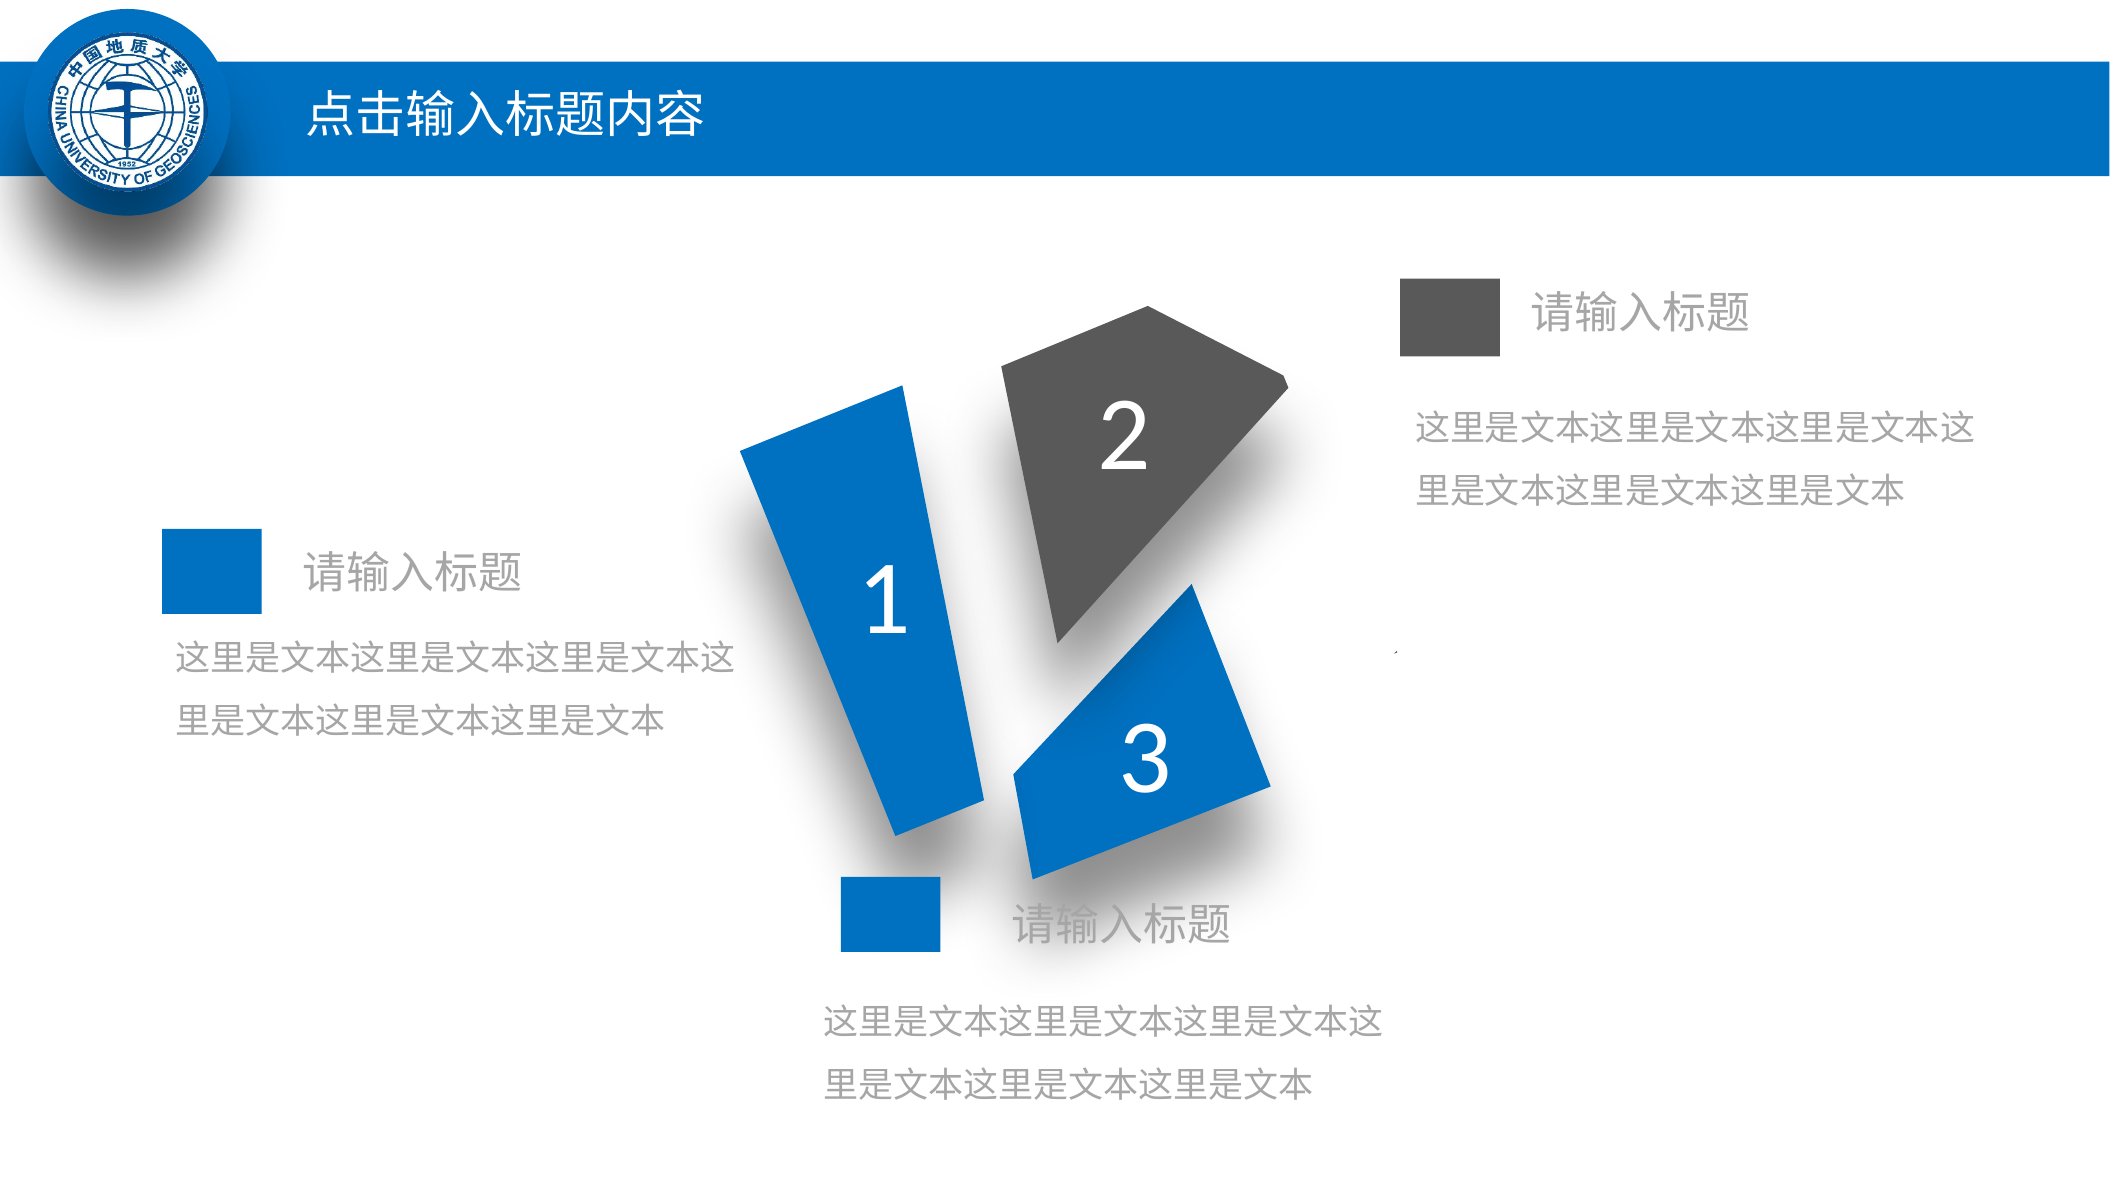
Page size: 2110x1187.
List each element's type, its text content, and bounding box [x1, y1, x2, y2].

text_box 这里是文本这里是文本这里是文本这里是文本这里是文本这里是文本 [1400, 377, 1992, 519]
text_box 3 [1103, 679, 1166, 821]
text_box 这里是文本这里是文本这里是文本这里是文本这里是文本这里是文本 [808, 971, 1401, 1113]
text_box 请输入标题 [996, 889, 1277, 957]
text_box [840, 876, 941, 953]
text_box [738, 383, 986, 838]
text_box [1399, 278, 1501, 357]
text_box [161, 528, 263, 615]
text_box [1393, 648, 1399, 655]
picture [42, 25, 212, 200]
list 点击输入标题内容 [290, 74, 810, 158]
text_box 1 [842, 520, 905, 663]
text_box 请输入标题 [287, 536, 577, 605]
text_box 这里是文本这里是文本这里是文本这里是文本这里是文本这里是文本 [160, 607, 752, 749]
text_box 2 [1053, 356, 1195, 498]
text_box 请输入标题 [1516, 277, 1859, 345]
text_box [1013, 615, 1273, 881]
text_box [1000, 304, 1290, 646]
